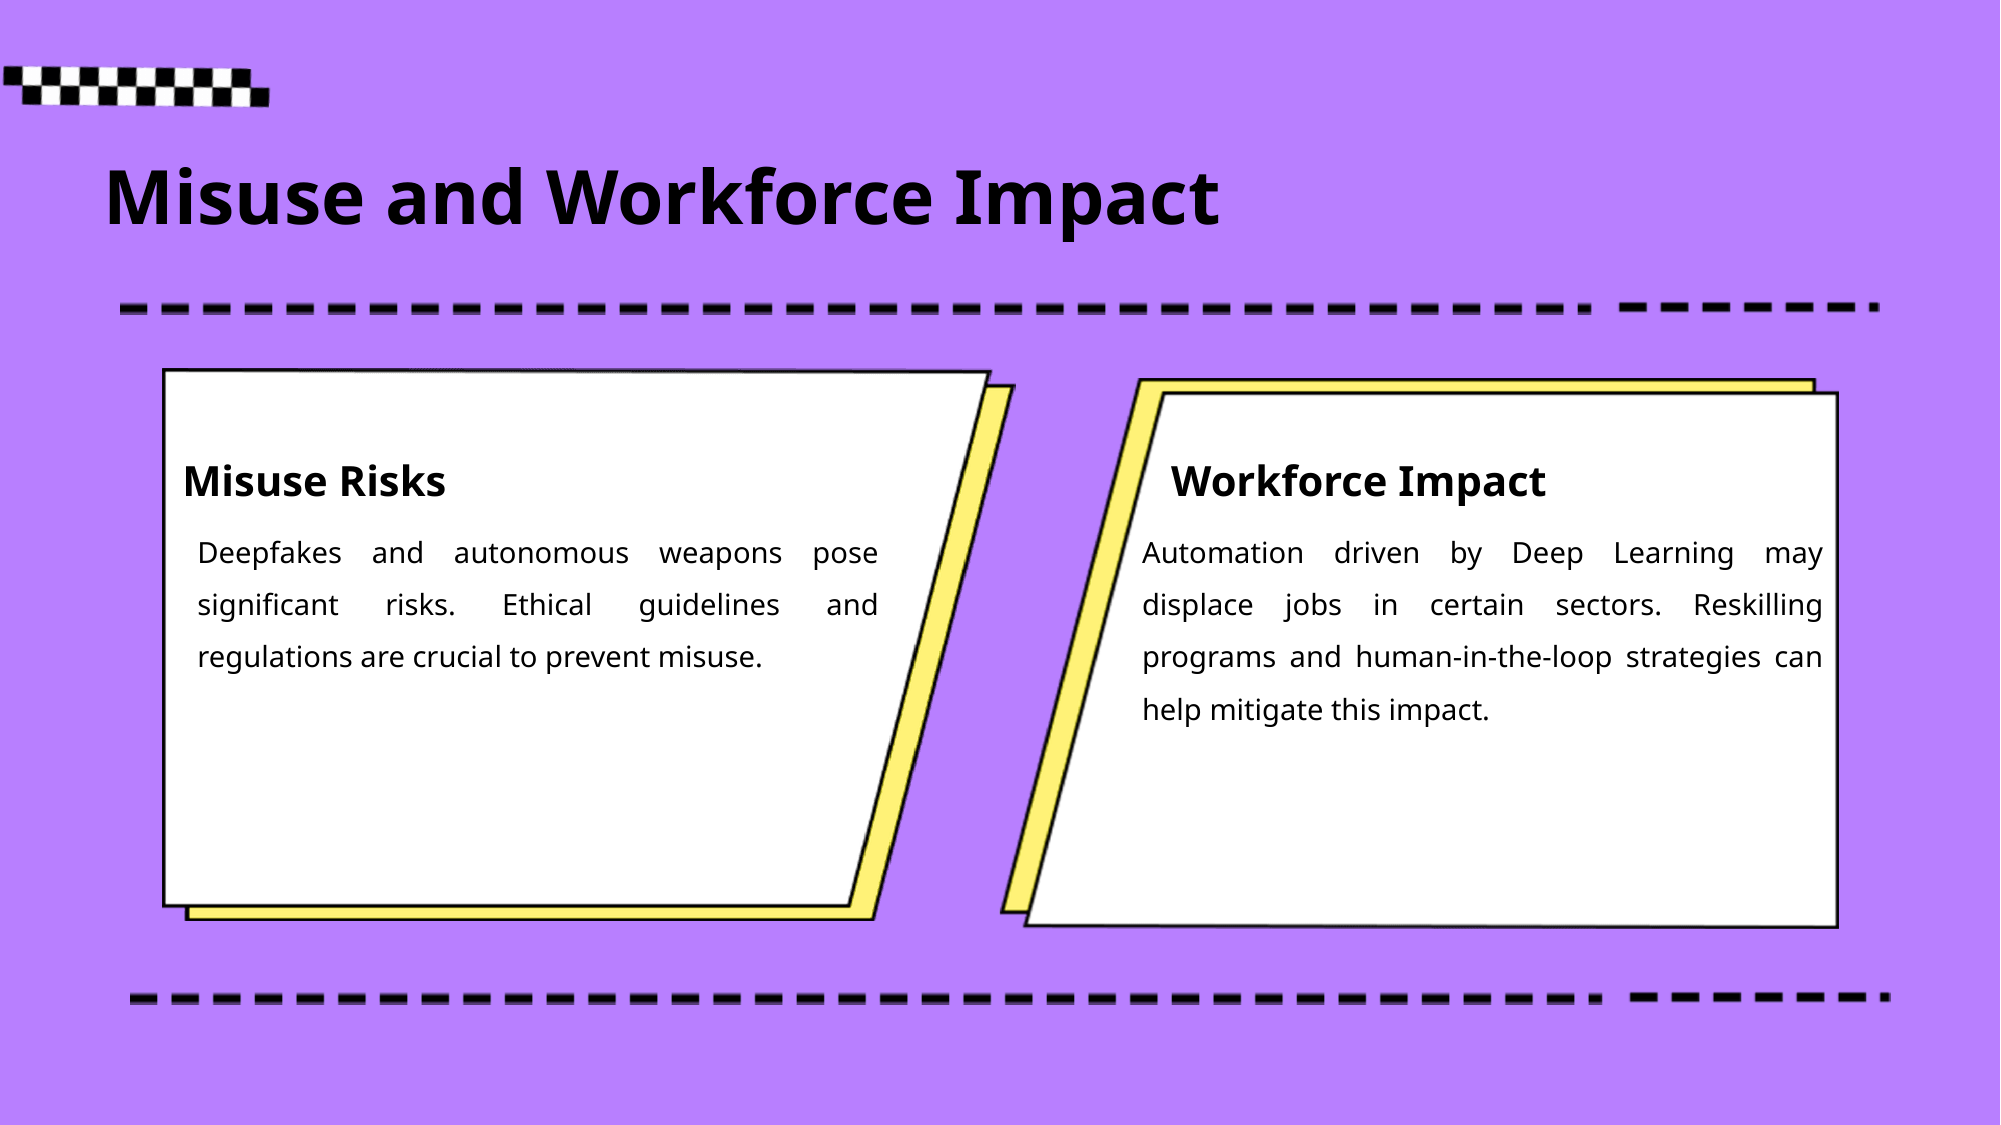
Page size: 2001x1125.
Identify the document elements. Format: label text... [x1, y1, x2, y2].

text_box Misuse and Workforce Impact [88, 142, 1839, 279]
picture [120, 301, 1880, 315]
picture [130, 991, 1891, 1005]
picture [0, 0, 273, 221]
picture [162, 368, 1839, 929]
